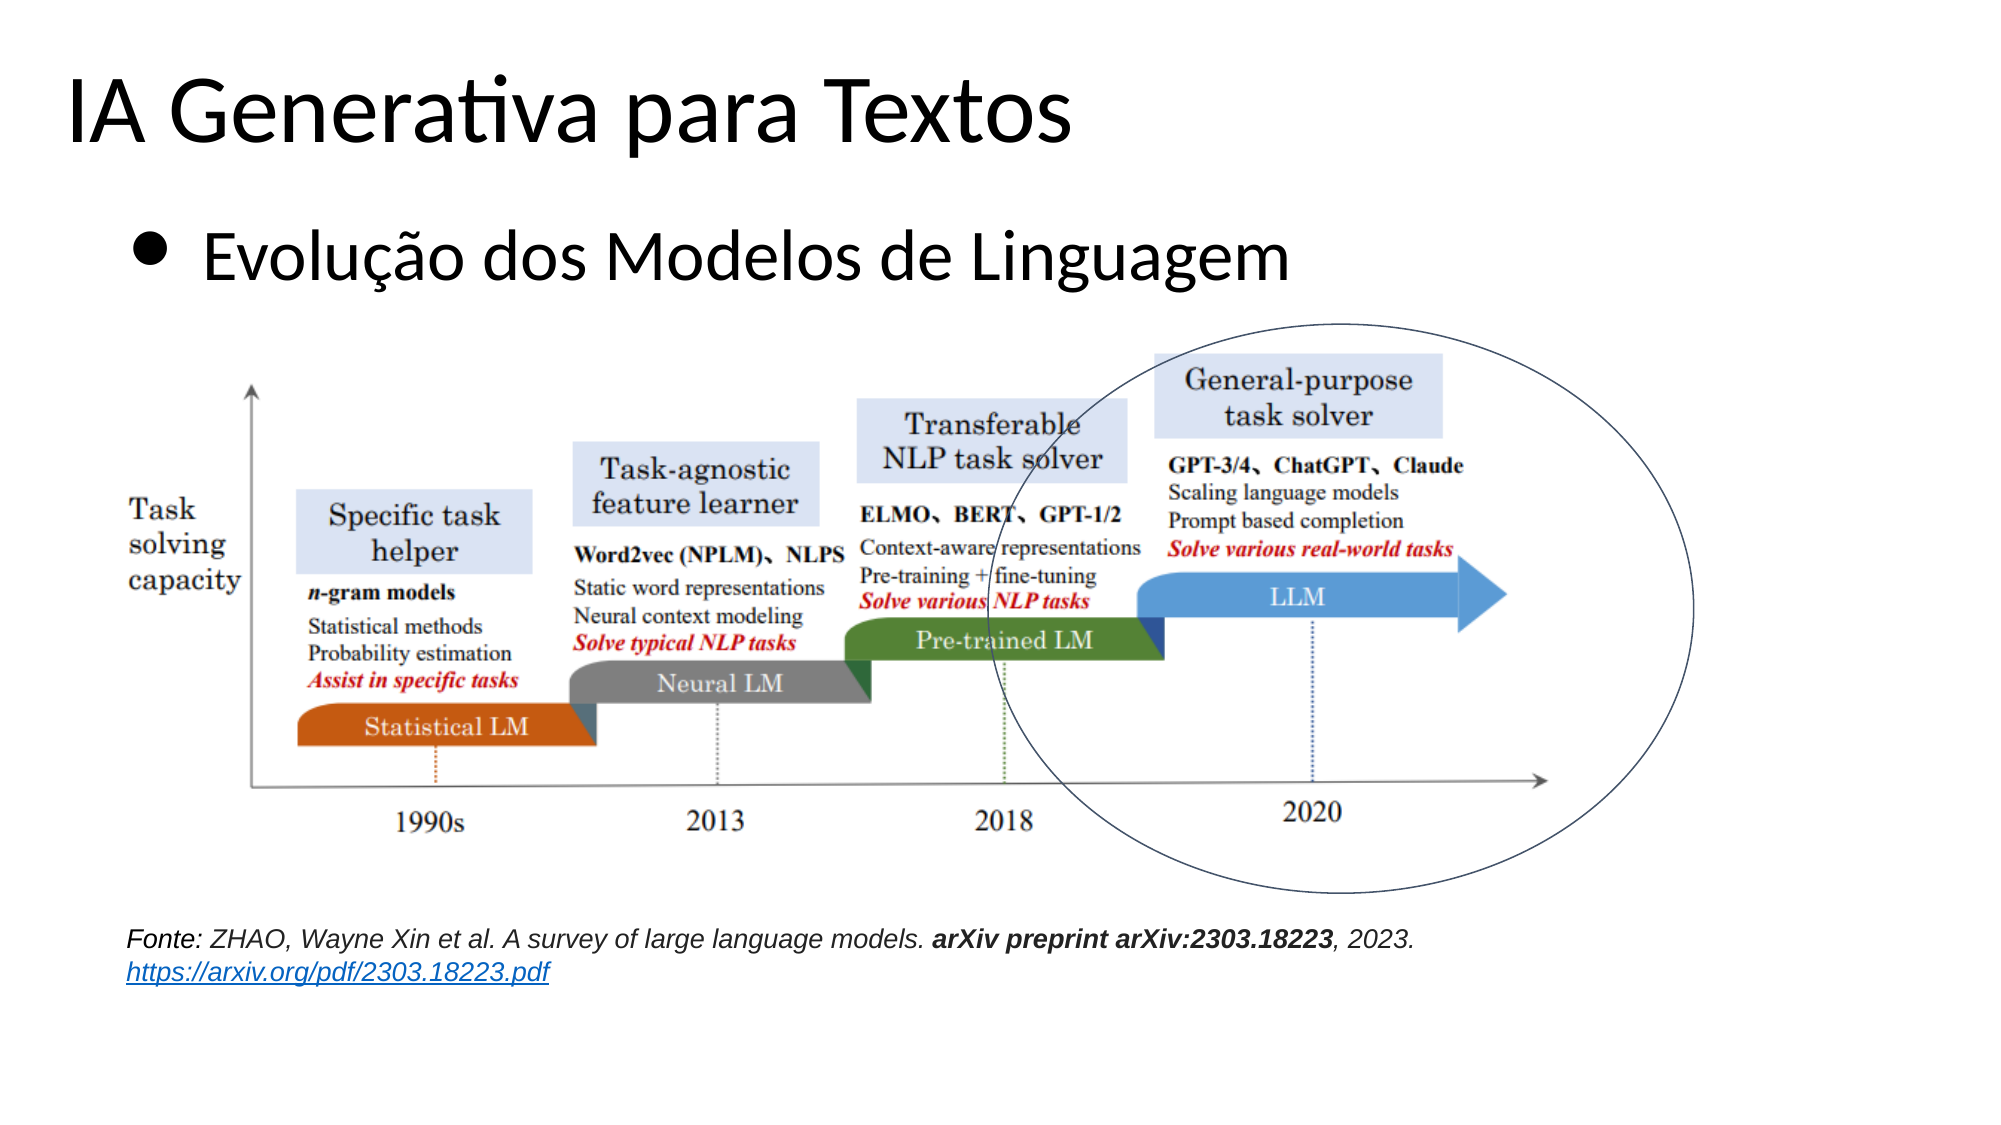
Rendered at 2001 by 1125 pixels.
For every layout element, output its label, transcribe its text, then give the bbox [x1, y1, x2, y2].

picture [96, 330, 1577, 853]
list Evolução dos Modelos de Linguagem [112, 186, 1838, 331]
text_box [1581, 400, 1694, 818]
text_box [1175, 860, 1507, 894]
text_box [1283, 324, 1399, 328]
text_box Fonte: ZHAO, Wayne Xin et al. A survey of large language models. arXiv preprint arXiv:2303.18223, 2023. https://arxiv.org/pdf/2303.18223.pdf [111, 906, 1565, 1002]
title IA Generativa para Textos [50, 22, 1775, 200]
